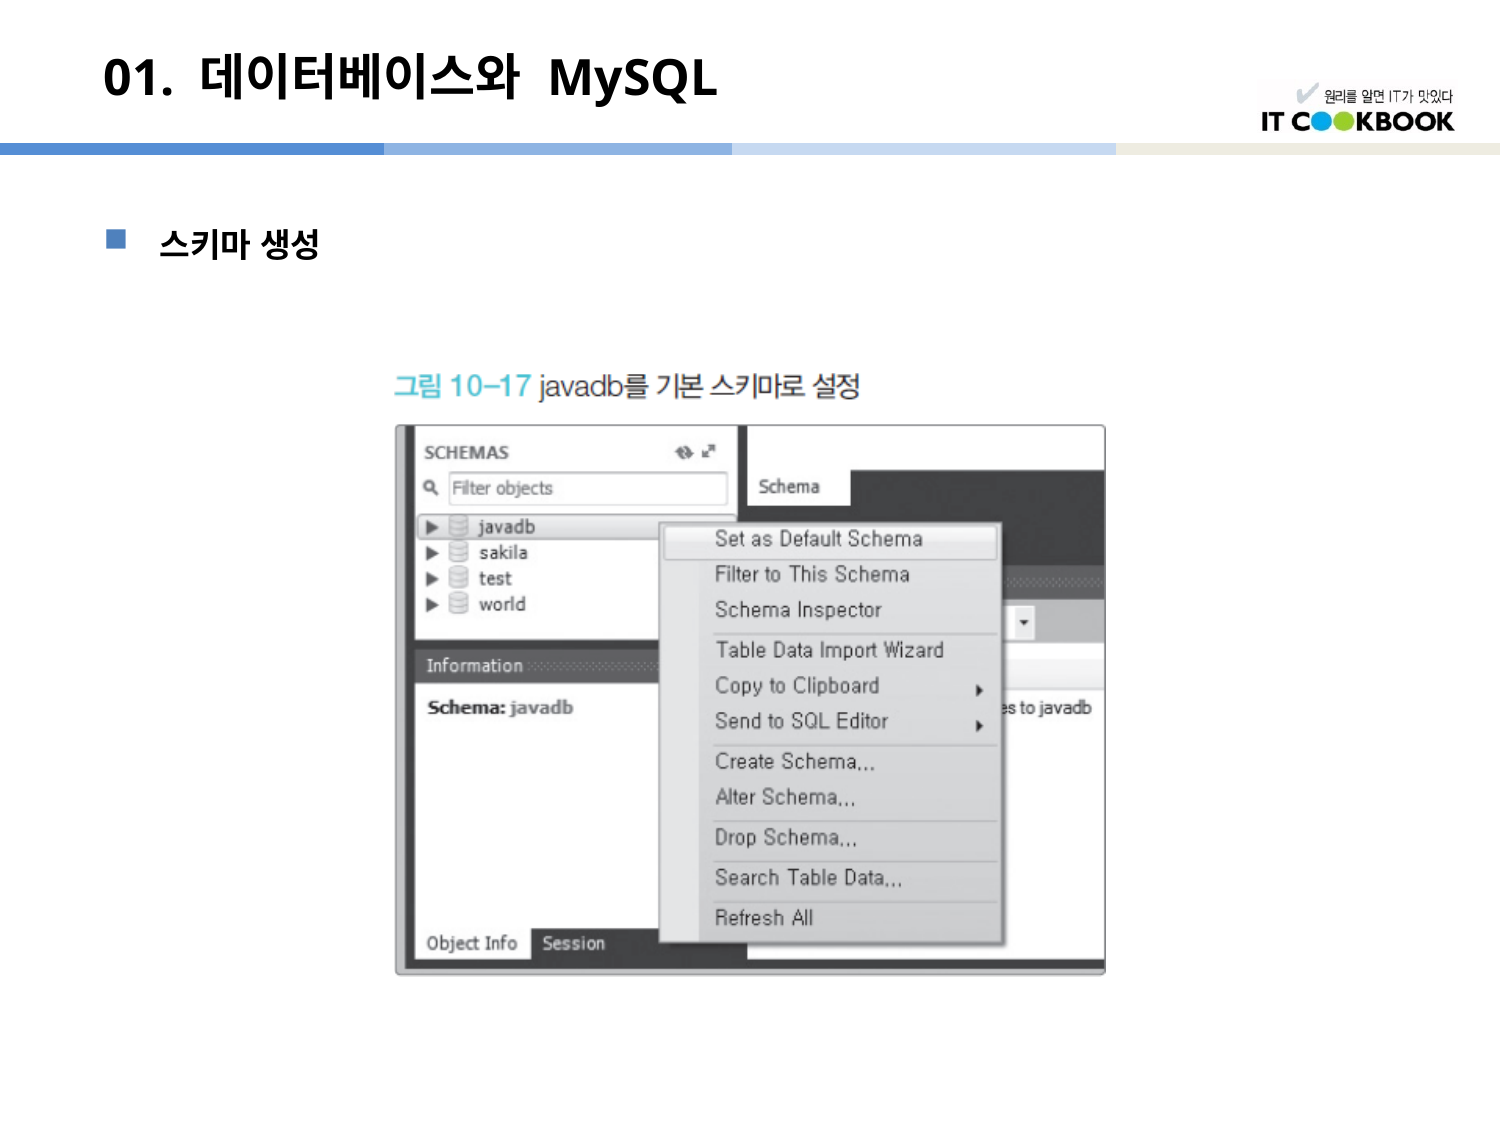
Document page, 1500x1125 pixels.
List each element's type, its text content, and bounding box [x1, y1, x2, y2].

list 스키마 생성 [88, 196, 1436, 280]
picture [1257, 79, 1458, 133]
title 01. 데이터베이스와 MySQL [88, 30, 1211, 121]
picture [394, 373, 1106, 977]
